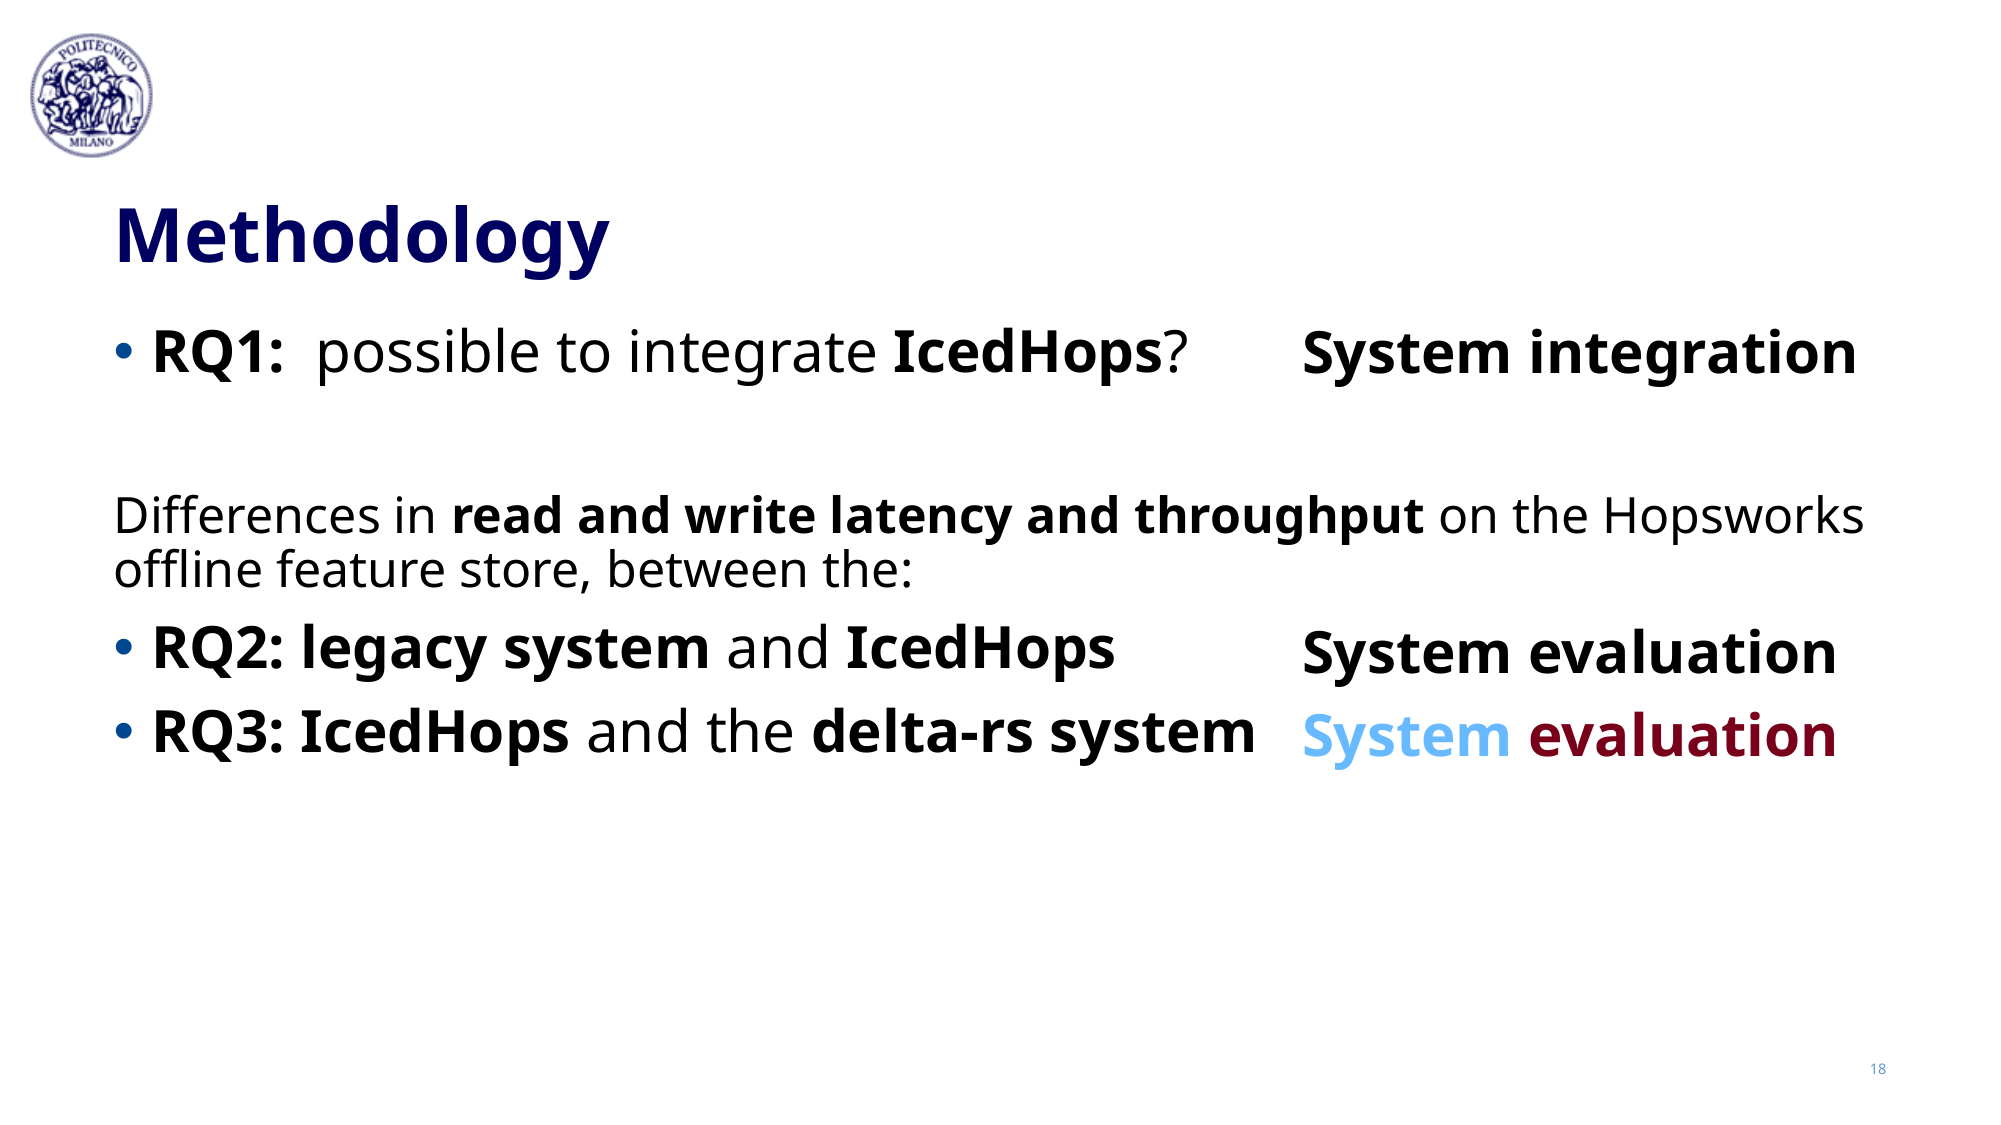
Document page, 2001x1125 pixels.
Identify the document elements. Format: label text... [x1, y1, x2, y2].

list RQ1: possible to integrate IcedHops? Differences in read and write latency and throughput on the Hopsworks offline feature store, between the: RQ2: legacy system and IcedHops RQ3: IcedHops and the delta-rs system [98, 314, 1902, 1038]
picture [29, 26, 156, 161]
slide_number 18 [1451, 1061, 1902, 1078]
text_box System integration System evaluation aaaaaaaaaaaaaaaaaa System evaluation [1287, 308, 1991, 776]
title Methodology [98, 179, 1902, 273]
